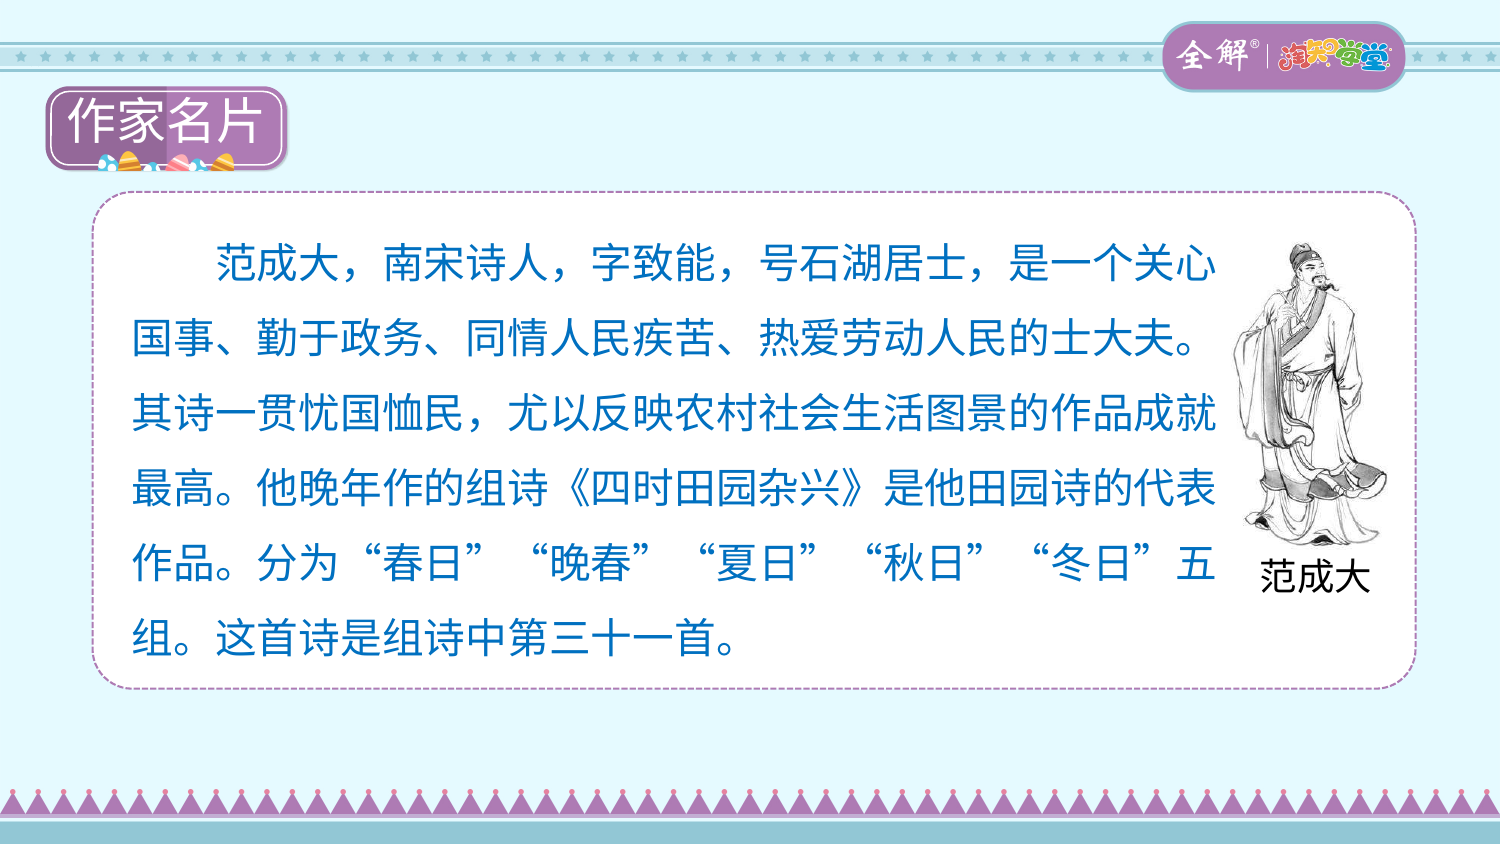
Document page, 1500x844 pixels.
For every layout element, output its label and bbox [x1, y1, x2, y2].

text_box [92, 191, 1438, 689]
picture [0, 0, 1500, 844]
text_box [45, 82, 287, 171]
